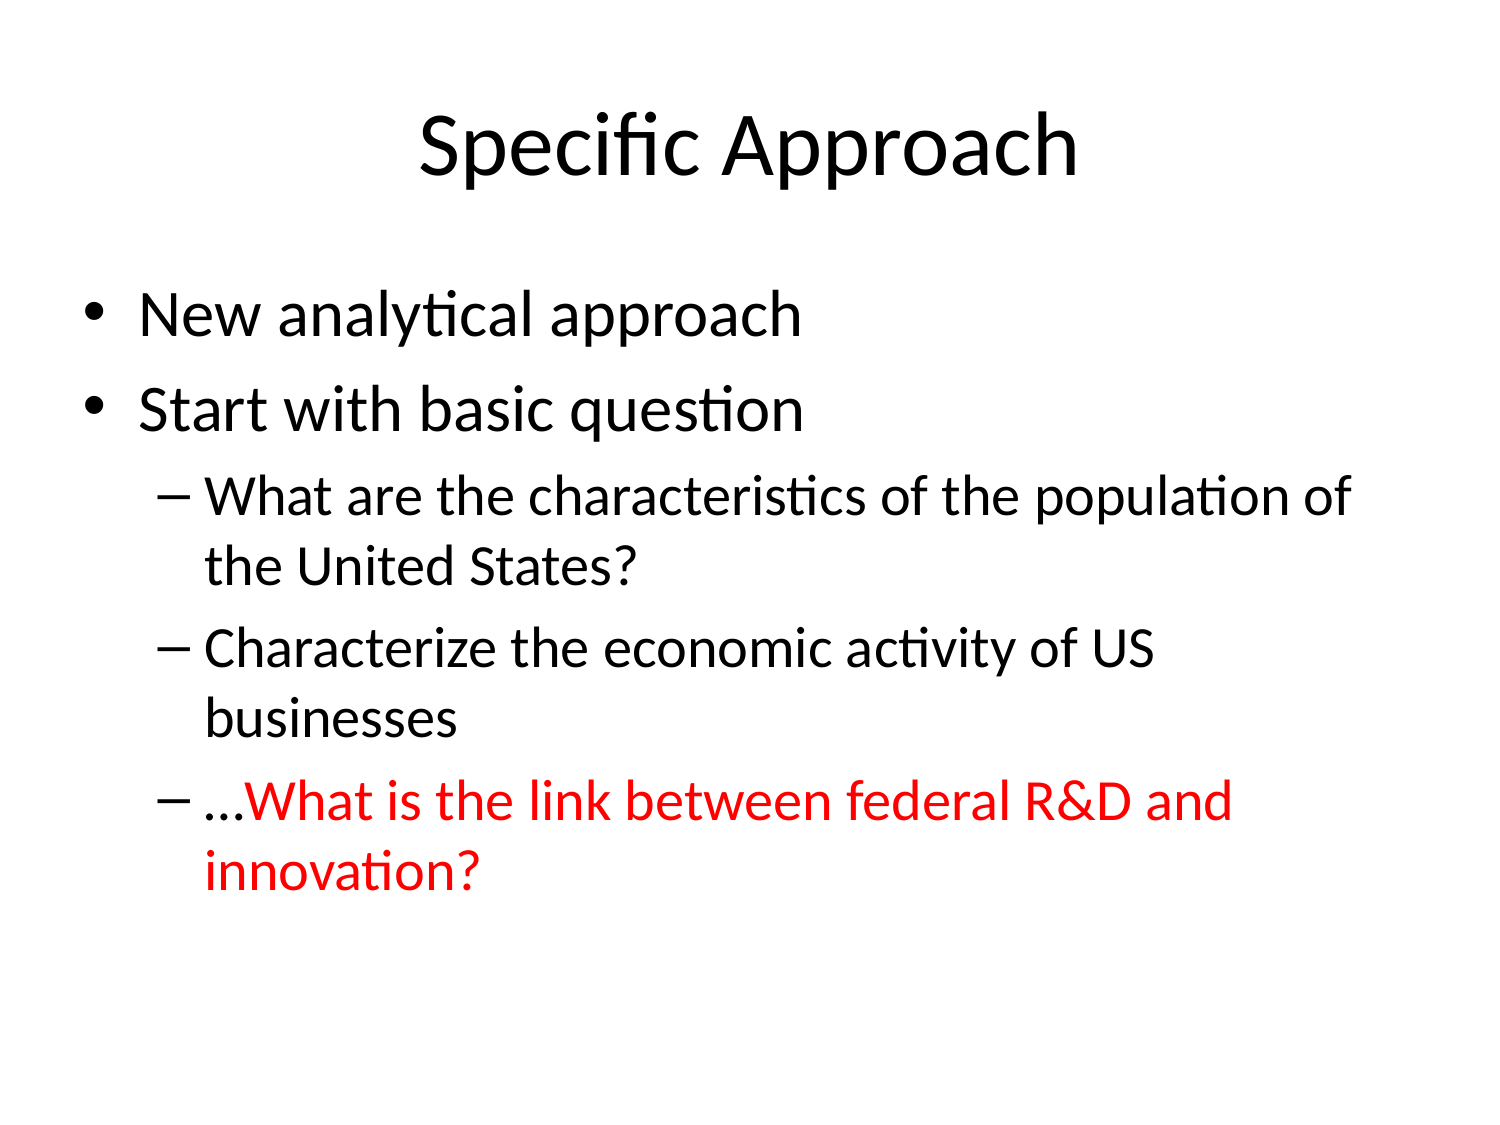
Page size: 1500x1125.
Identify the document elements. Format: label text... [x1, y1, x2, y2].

list New analytical approach Start with basic question What are the characteristics of the population of the United States? Characterize the economic activity of US businesses …What is the link between federal R&D and innovation? [74, 261, 1426, 1006]
title Specific Approach [74, 44, 1426, 234]
